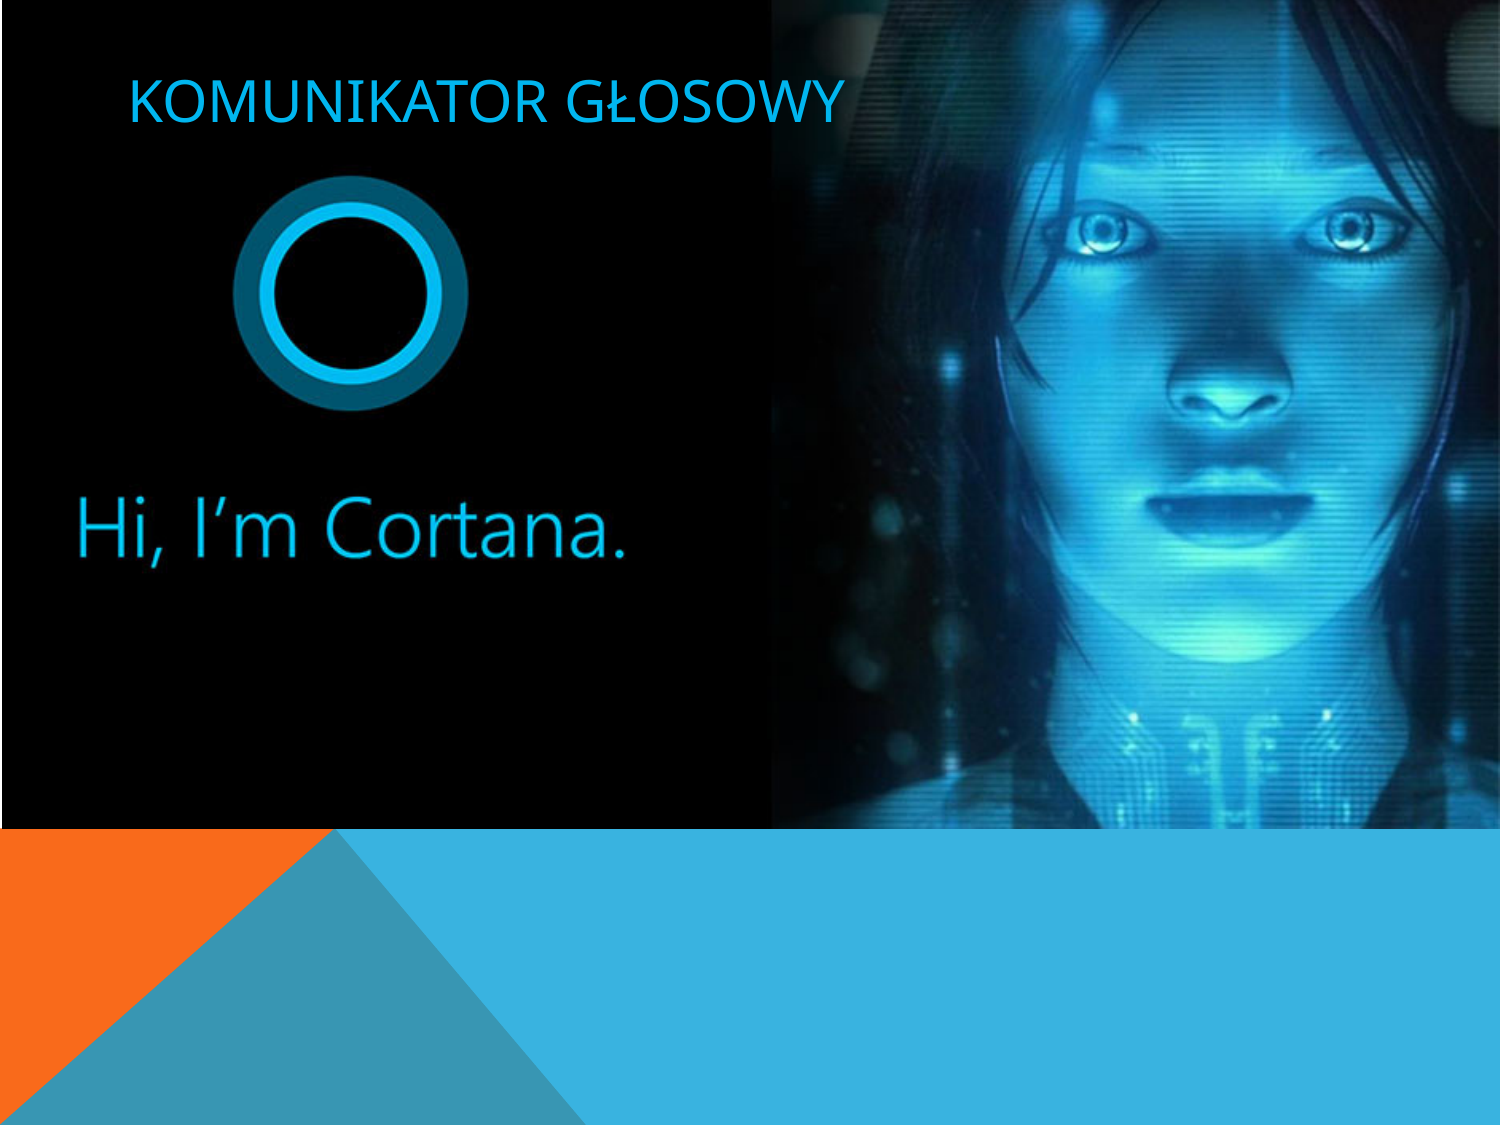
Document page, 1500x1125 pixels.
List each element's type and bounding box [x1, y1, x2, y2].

list [2, 0, 1500, 829]
